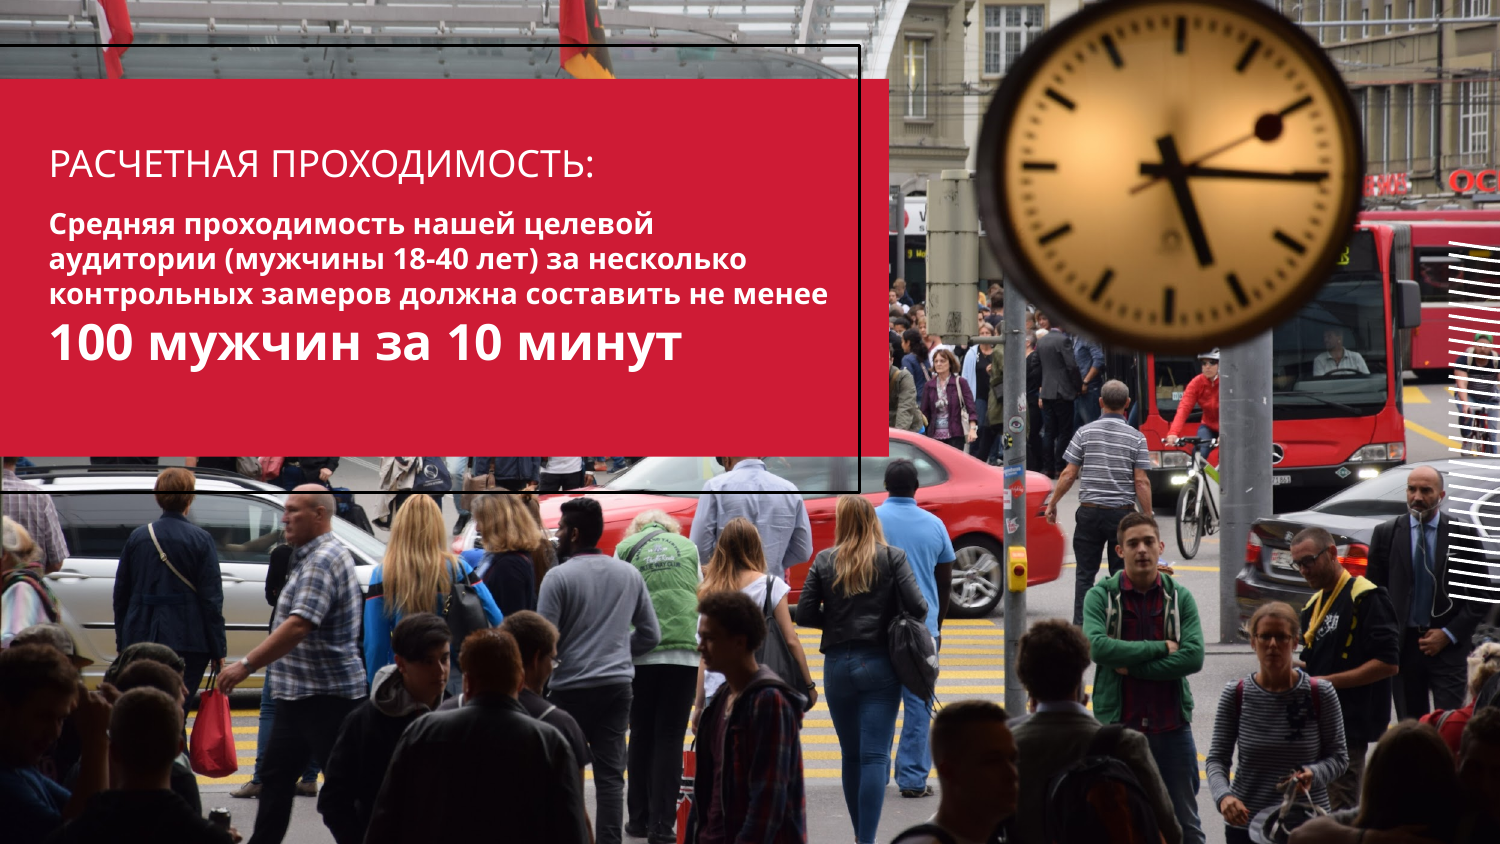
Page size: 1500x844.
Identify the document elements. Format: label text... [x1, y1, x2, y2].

text_box [860, 78, 889, 457]
title РАСЧЕТНАЯ ПРОХОДИМОСТЬ: Средняя проходимость нашей целевой аудитории (мужчины 18-40 лет) за несколько контрольных замеров должна составить не менее 100 мужчин за 10 минут [33, 118, 846, 413]
text_box [0, 45, 860, 493]
picture [0, 0, 1500, 844]
